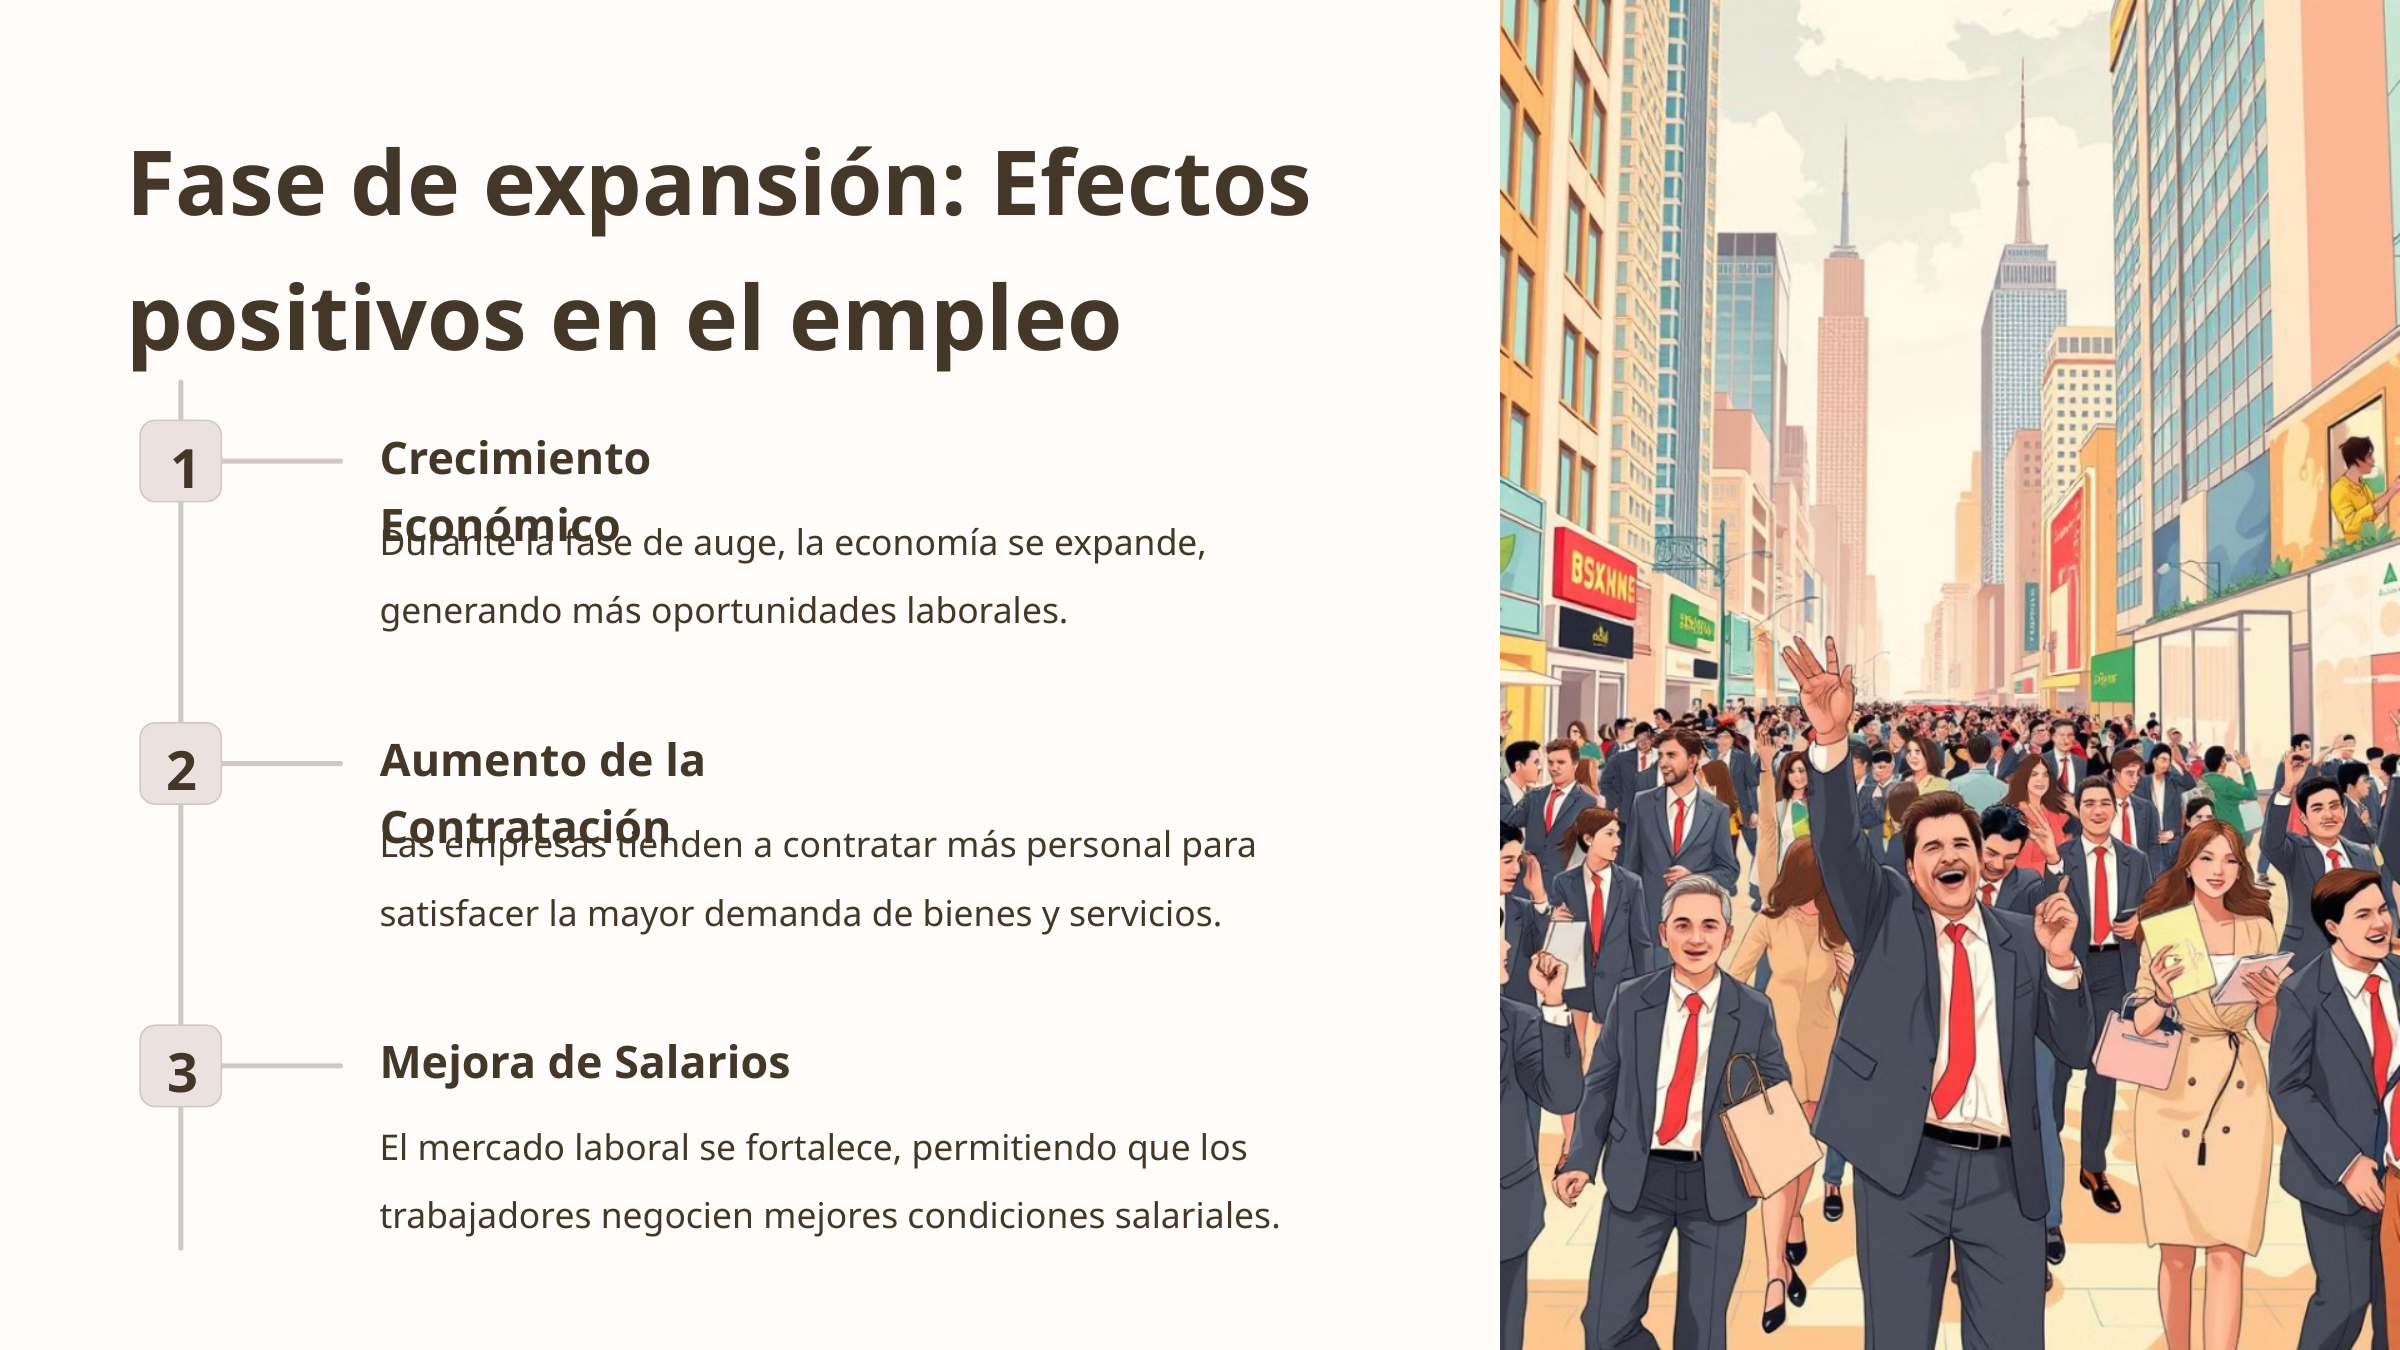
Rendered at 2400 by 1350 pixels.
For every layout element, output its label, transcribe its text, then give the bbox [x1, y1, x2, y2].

text_box Las empresas tienden a contratar más personal para satisfacer la mayor demanda de bienes y servicios. [379, 796, 1374, 913]
text_box Crecimiento Económico [379, 415, 839, 473]
text_box [178, 502, 184, 722]
text_box [222, 458, 344, 464]
text_box [222, 761, 344, 767]
text_box [222, 1063, 344, 1069]
text_box [178, 379, 184, 420]
text_box [178, 1107, 184, 1251]
text_box [140, 1025, 222, 1107]
text_box [140, 722, 222, 805]
text_box [178, 805, 184, 1025]
text_box El mercado laboral se fortalece, permitiendo que los trabajadores negocien mejores condiciones salariales. [379, 1098, 1374, 1215]
text_box Aumento de la Contratación [379, 718, 917, 775]
text_box [140, 420, 222, 502]
text_box Fase de expansión: Efectos positivos en el empleo [126, 99, 1374, 326]
text_box Mejora de Salarios [379, 1020, 832, 1078]
picture [1499, 0, 2400, 1350]
text_box Durante la fase de auge, la economía se expande, generando más oportunidades laborales. [379, 494, 1374, 610]
text_box 1 [170, 433, 191, 489]
text_box 2 [166, 736, 195, 791]
text_box 3 [167, 1038, 194, 1093]
